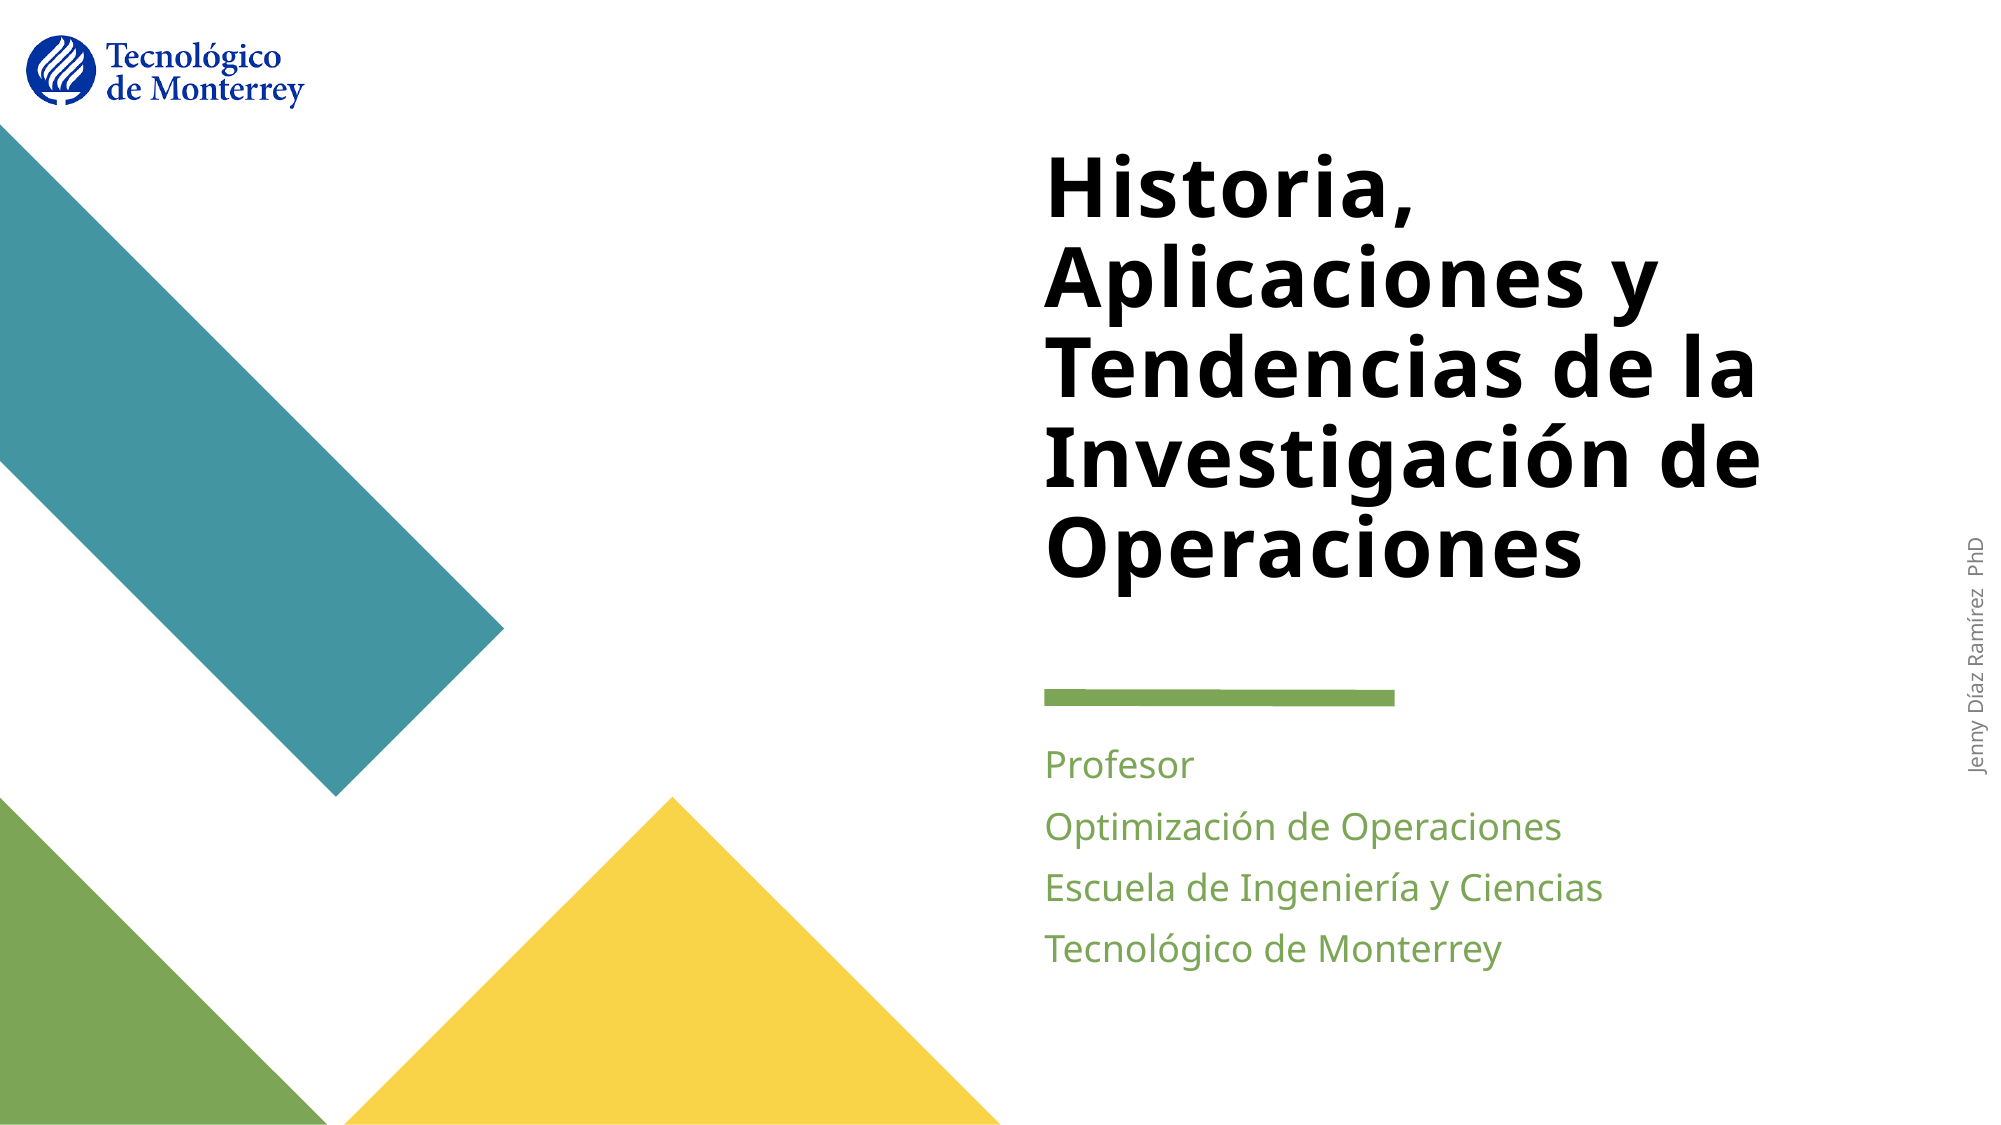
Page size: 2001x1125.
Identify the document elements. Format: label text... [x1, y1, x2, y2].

list Profesor Optimización de Operaciones Escuela de Ingeniería y Ciencias Tecnológico de Monterrey [1044, 746, 1946, 903]
title Historia, Aplicaciones y Tendencias de la Investigación de Operaciones [1044, 243, 1946, 596]
picture [26, 35, 305, 109]
